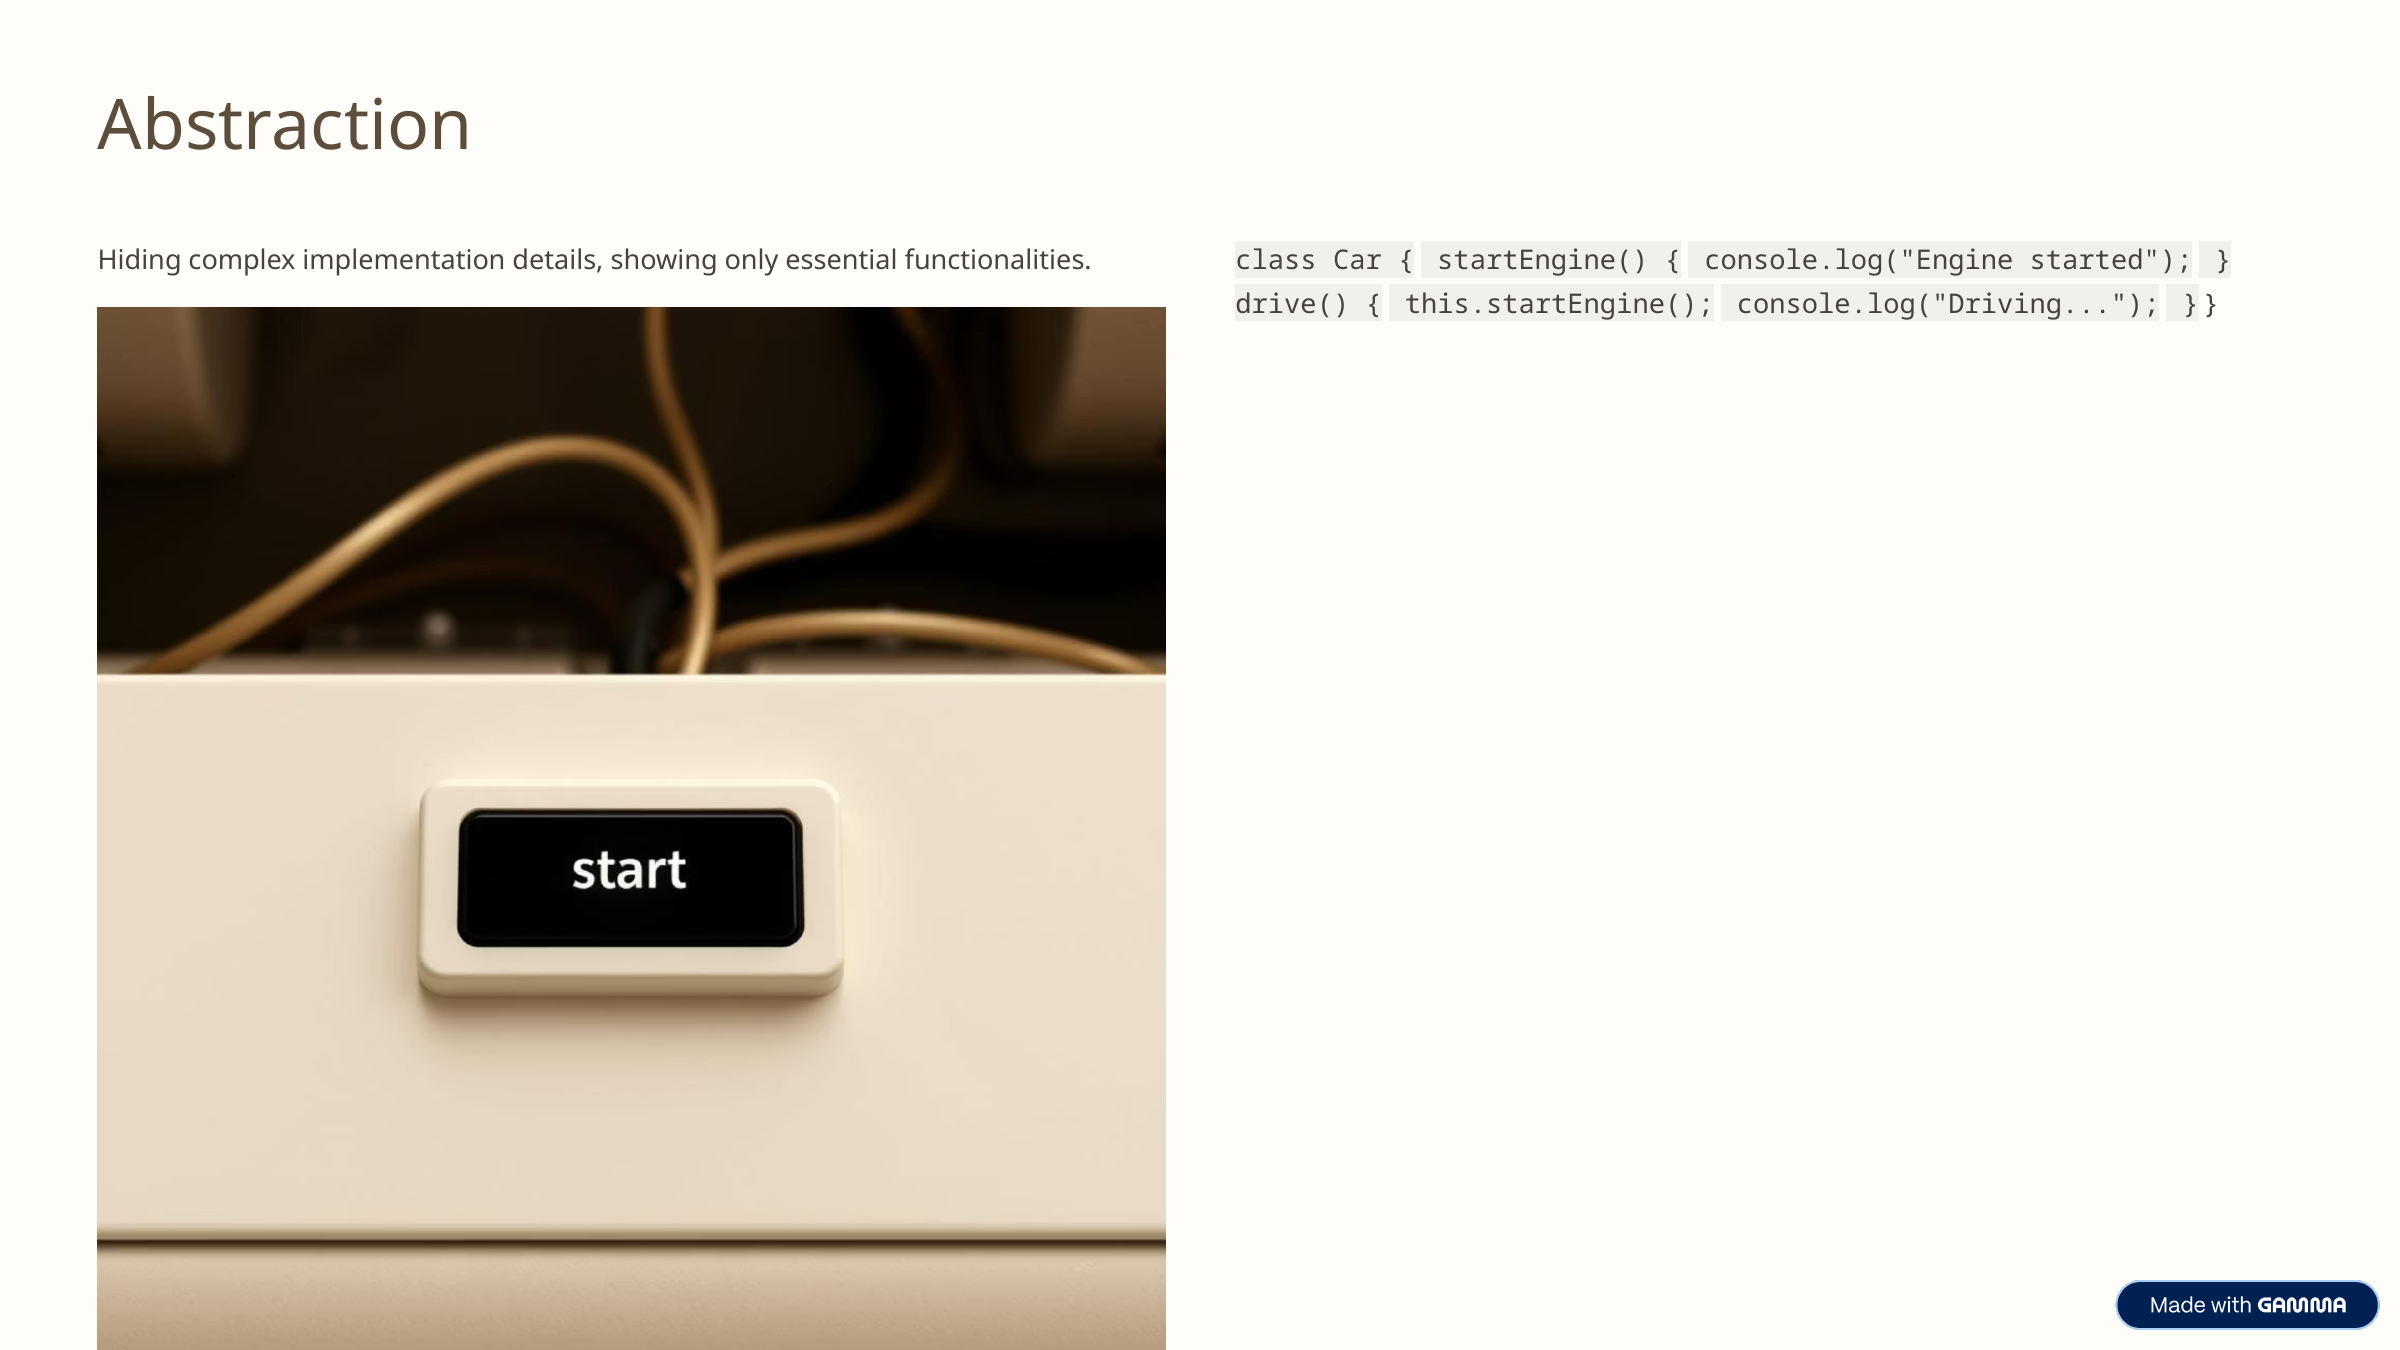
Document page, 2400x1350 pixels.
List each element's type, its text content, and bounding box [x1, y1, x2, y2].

picture [2106, 1271, 2389, 1339]
text_box Abstraction [97, 76, 797, 165]
text_box Hiding complex implementation details, showing only essential functionalities. [97, 231, 1166, 276]
text_box class Car { startEngine() { console.log("Engine started"); } drive() { this.startEngine(); console.log("Driving..."); } } [1235, 231, 2304, 689]
picture [97, 307, 1166, 1350]
